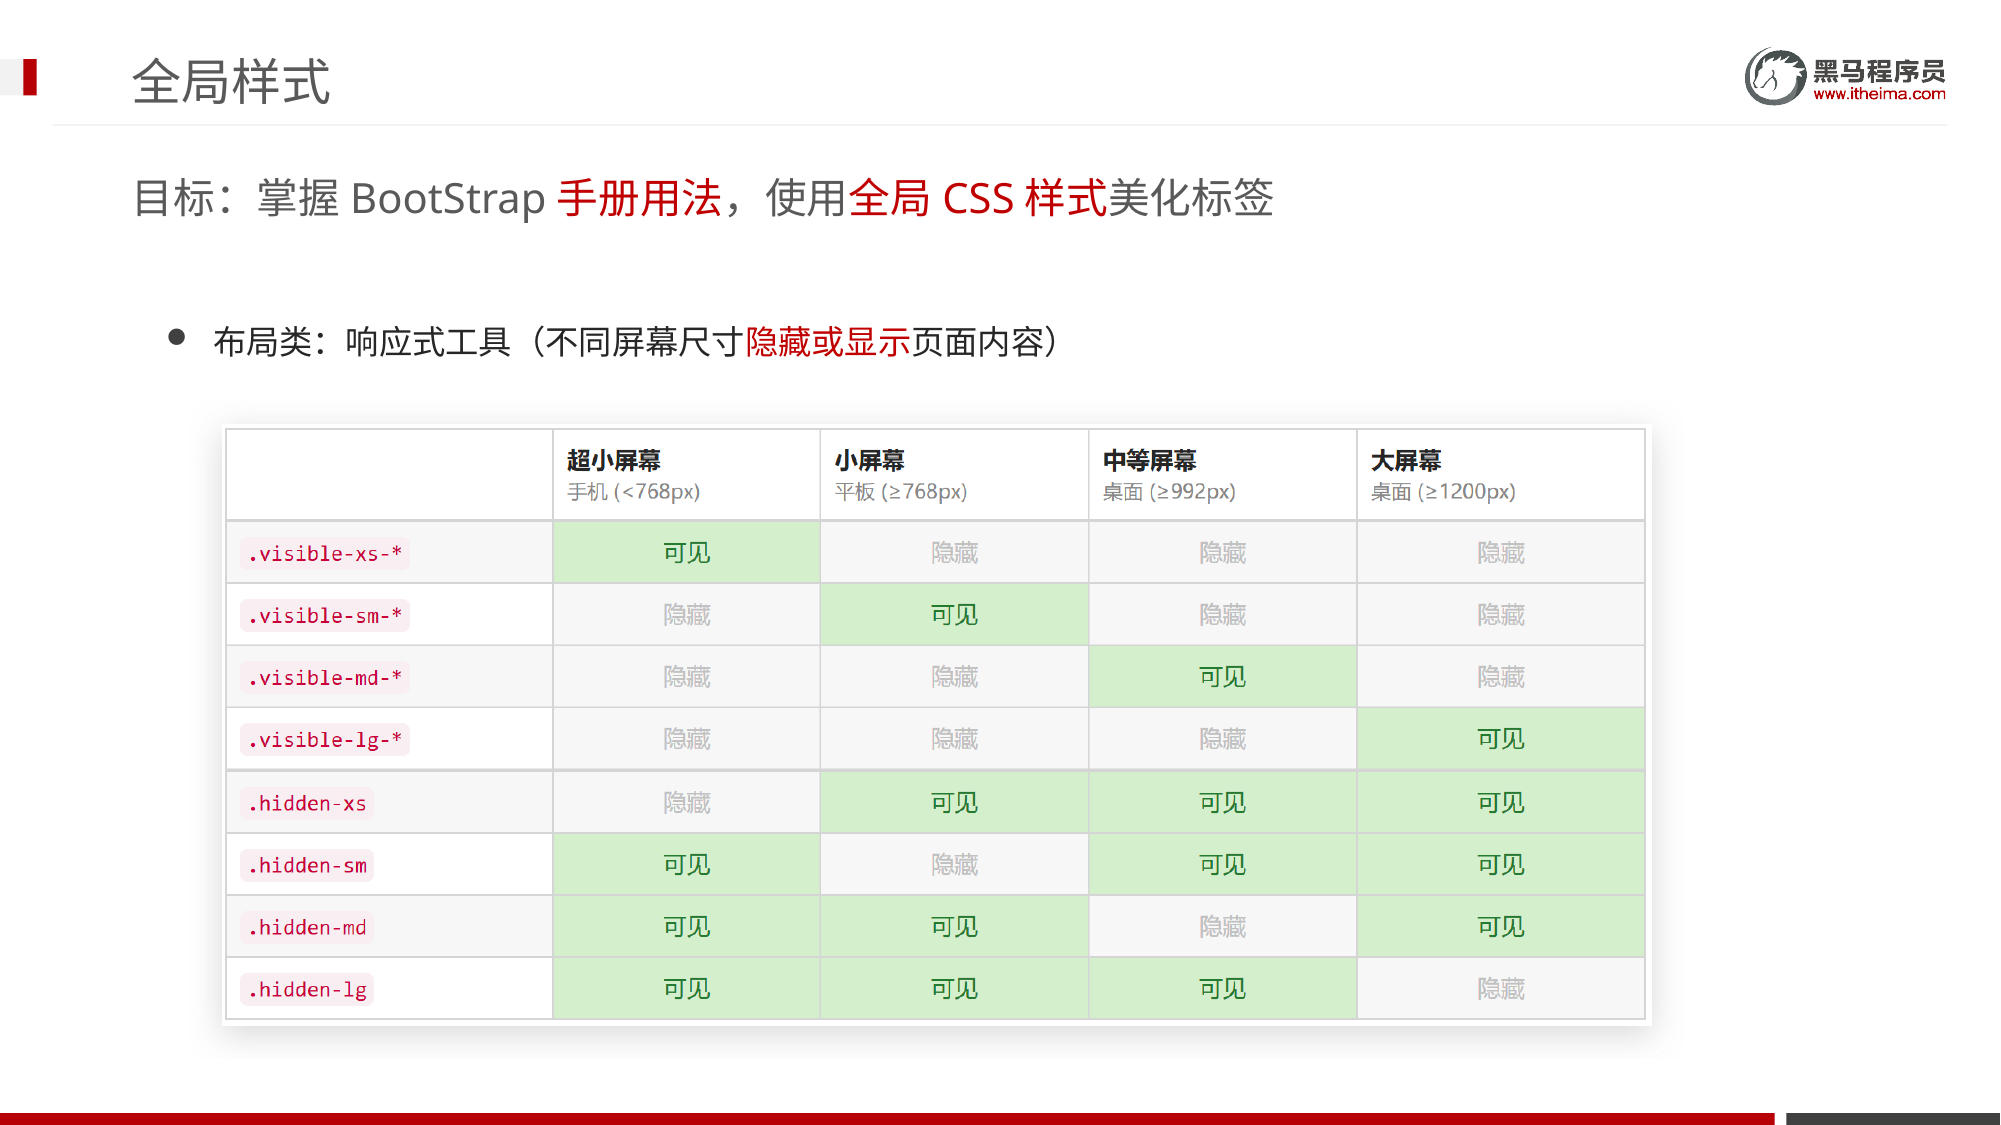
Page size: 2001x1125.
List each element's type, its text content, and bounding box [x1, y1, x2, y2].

list 布局类：响应式工具（不同屏幕尺寸隐藏或显示页面内容） [151, 293, 1812, 1059]
title 全局样式 [116, 38, 1556, 124]
picture [1744, 46, 1946, 106]
picture [188, 389, 1685, 1059]
list 目标：掌握BootStrap手册用法，使用全局CSS样式美化标签 [116, 154, 1875, 239]
